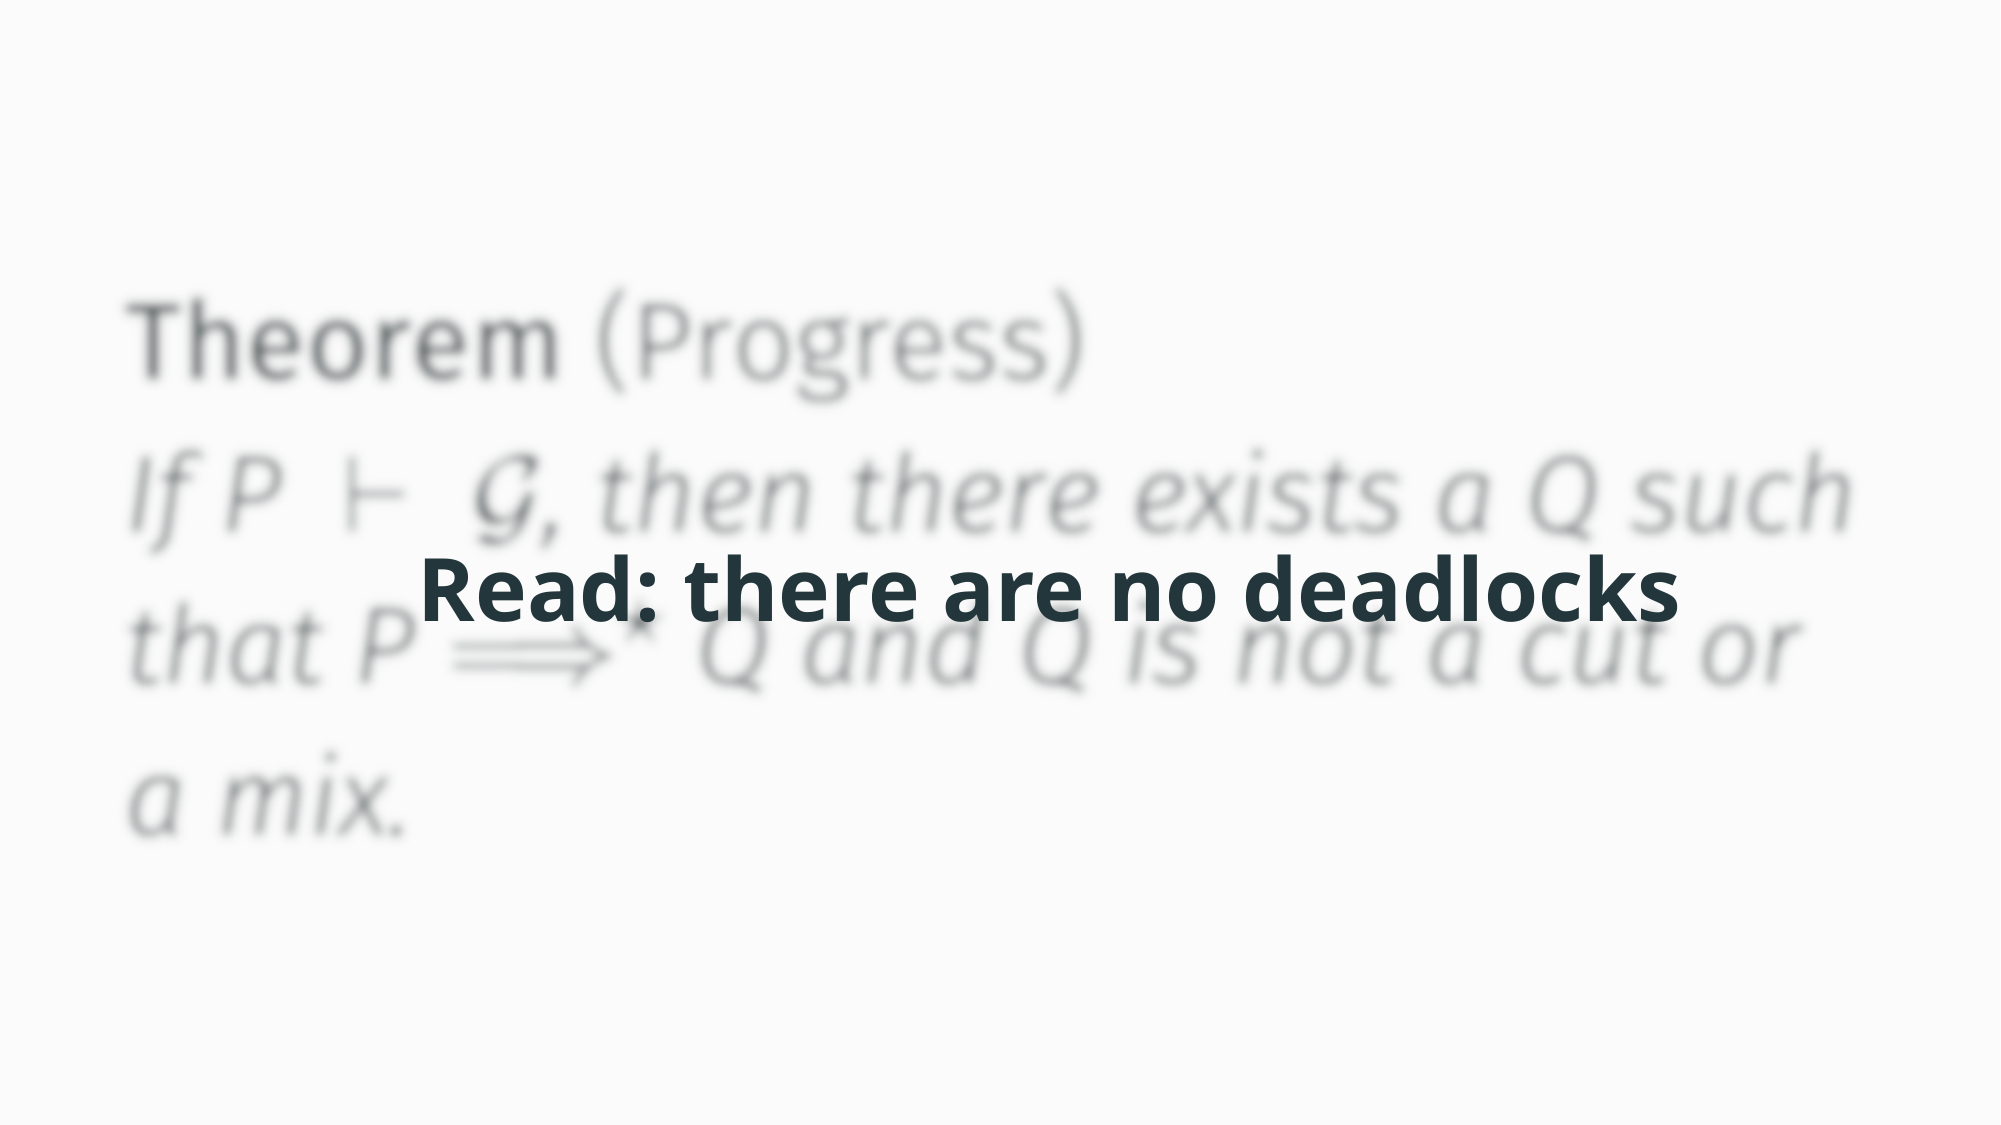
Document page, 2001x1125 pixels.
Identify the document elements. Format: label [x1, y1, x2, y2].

text_box [0, 0, 2000, 1125]
